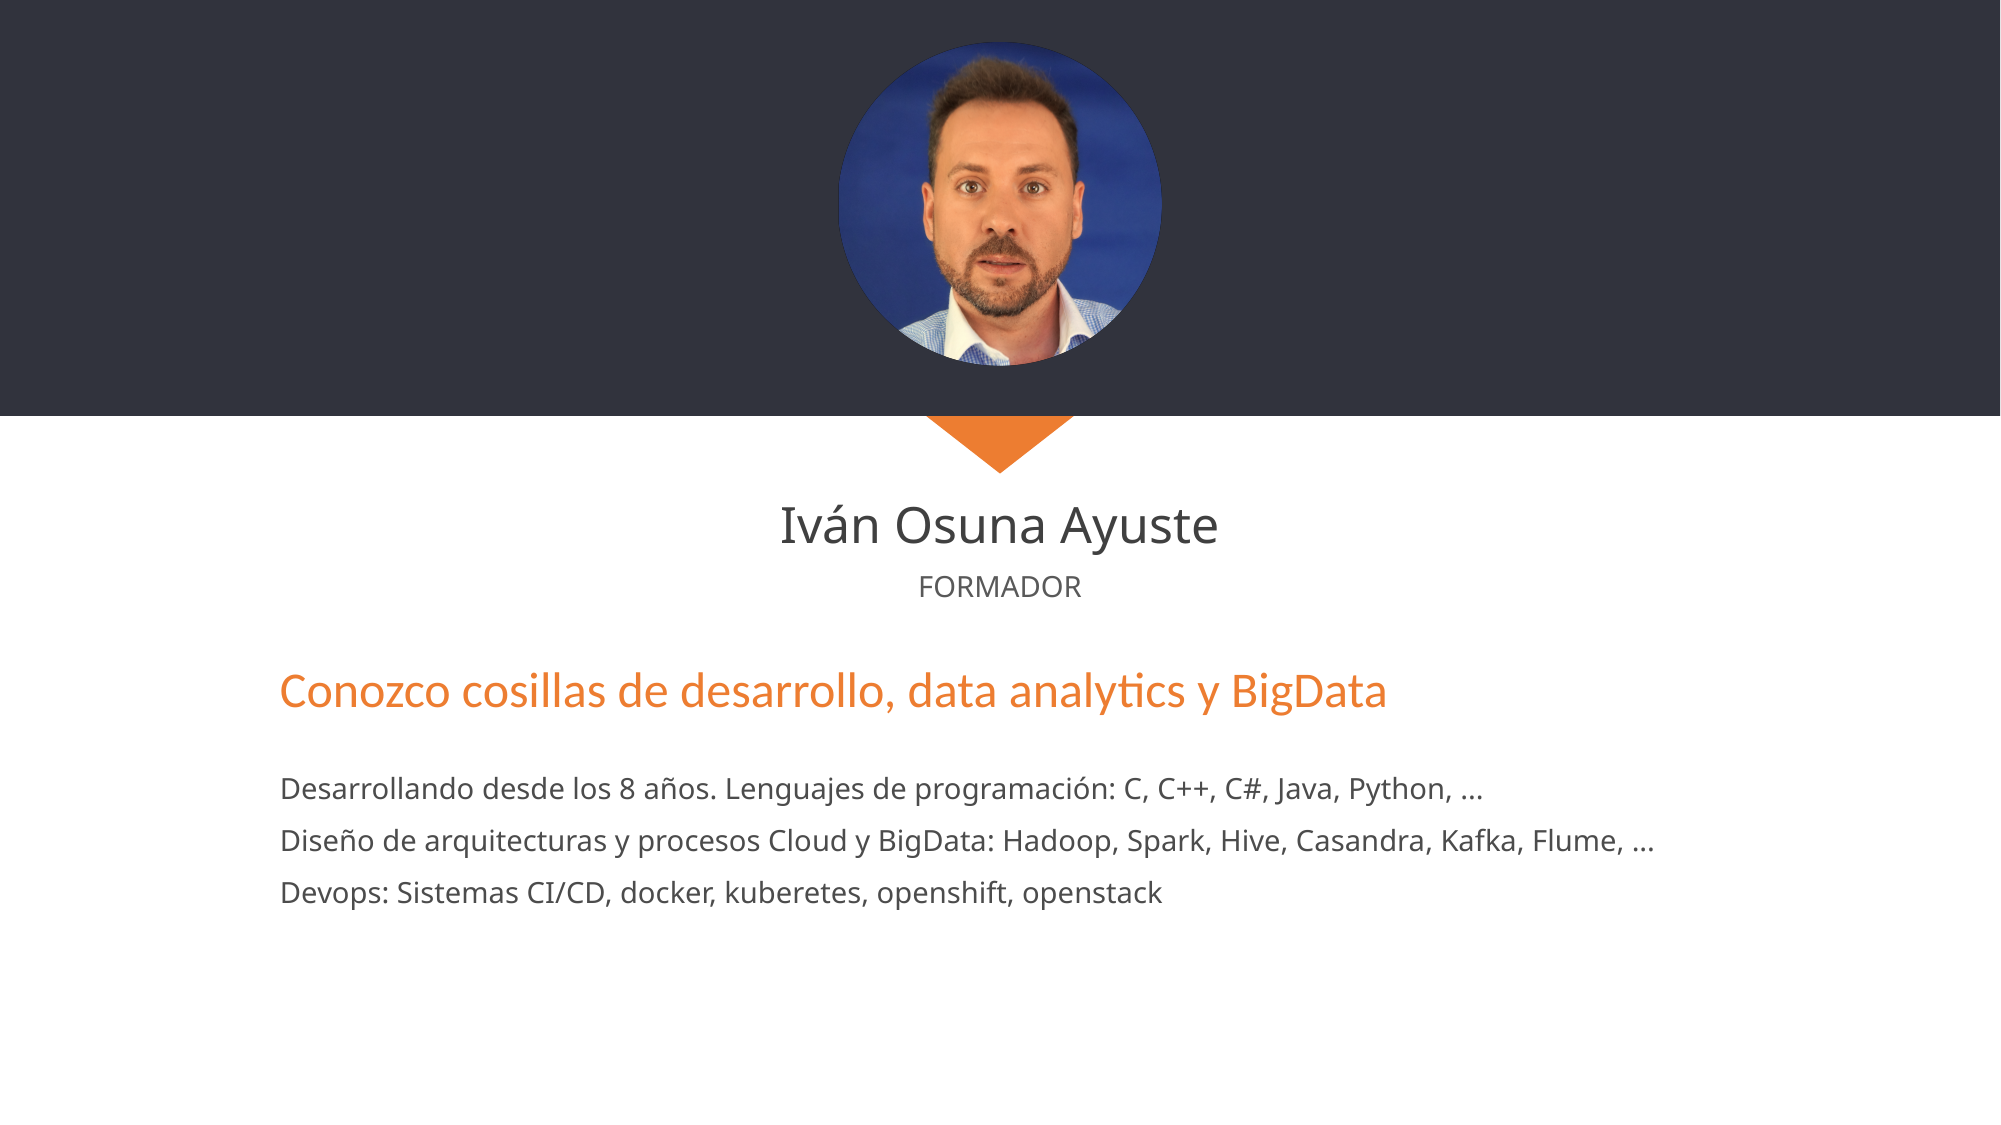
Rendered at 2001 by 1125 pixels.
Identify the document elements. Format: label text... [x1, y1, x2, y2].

picture [838, 42, 1162, 366]
list Desarrollando desde los 8 años. Lenguajes de programación: C, C++, C#, Java, Python, ... Diseño de arquitecturas y procesos Cloud y BigData: Hadoop, Spark, Hive, Casandra, Kafka, Flume, ... Devops: Sistemas CI/CD, docker, kuberetes, openshift, openstack [279, 773, 1721, 1060]
list Conozco cosillas de desarrollo, data analytics y BigData [279, 626, 1721, 719]
